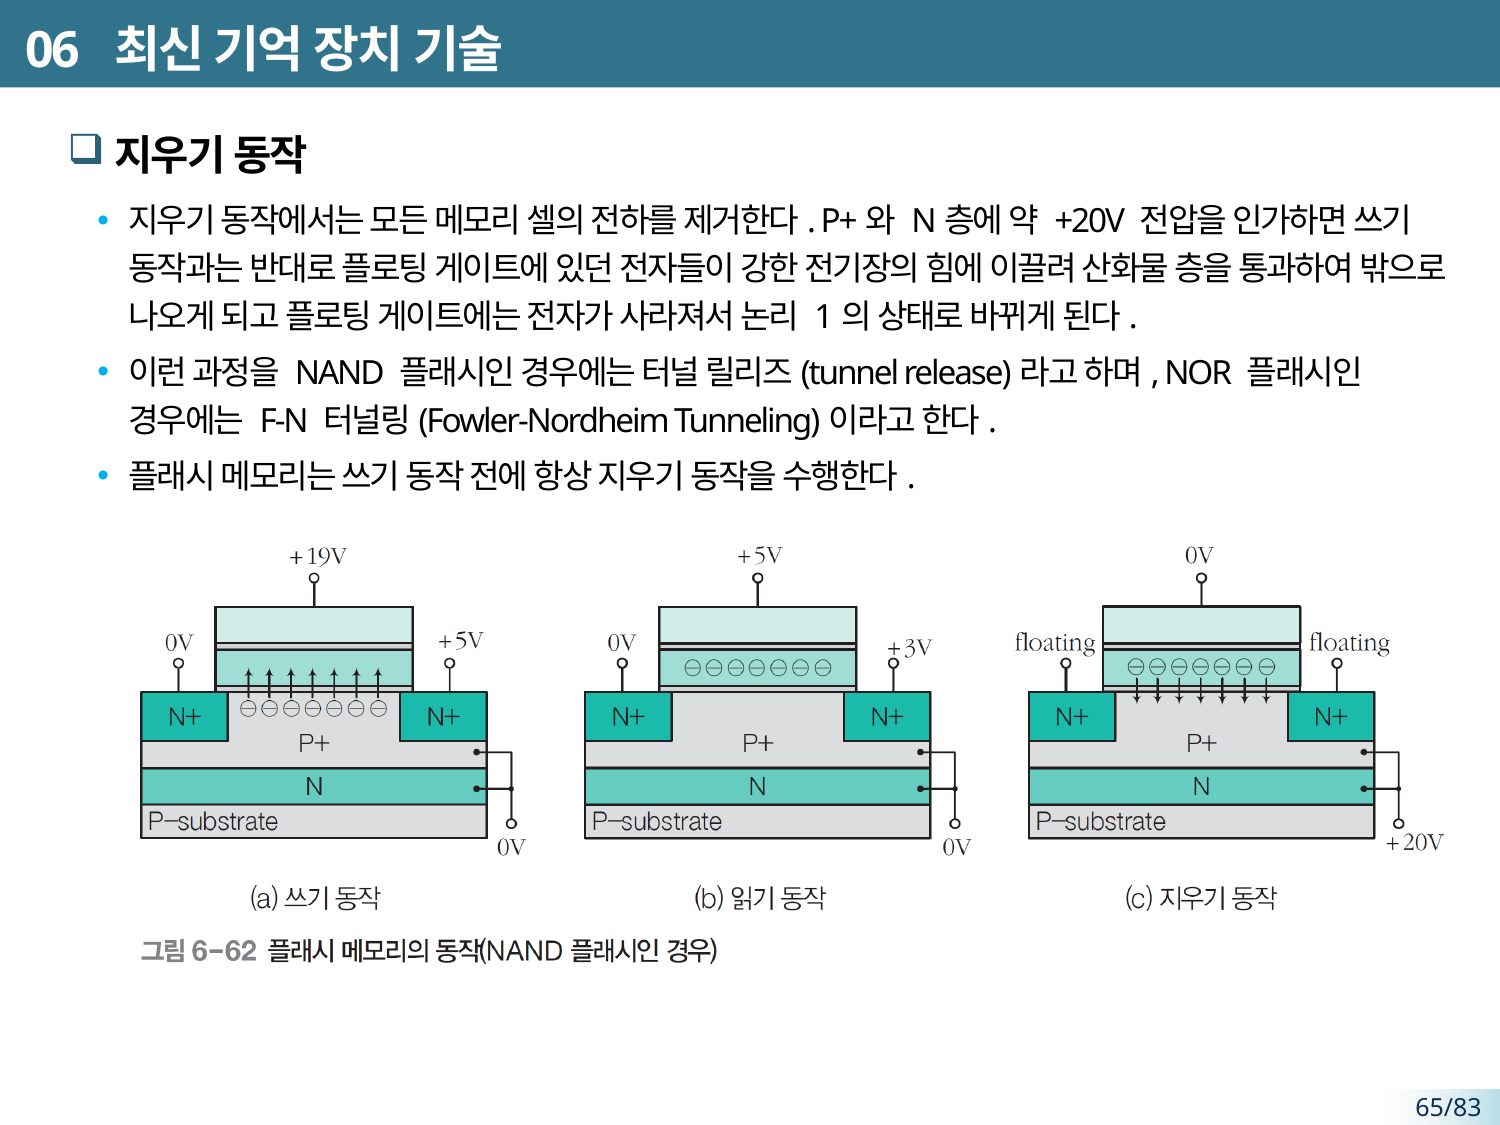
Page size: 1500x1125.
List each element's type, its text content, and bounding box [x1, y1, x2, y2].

list 지우기 동작 지우기 동작에서는 모든 메모리 셀의 전하를 제거한다. P+와 N층에 약 +20V 전압을 인가하면 쓰기 동작과는 반대로 플로팅 게이트에 있던 전자들이 강한 전기장의 힘에 이끌려 산화물 층을 통과하여 밖으로 나오게 되고 플로팅 게이트에는 전자가 사라져서 논리 1의 상태로 바뀌게 된다. 이런 과정을 NAND 플래시인 경우에는 터널 릴리즈(tunnel release)라고 하며, NOR 플래시인 경우에는 F-N 터널링(Fowler-Nordheim Tunneling)이라고 한다. 플래시 메모리는 쓰기 동작 전에 항상 지우기 동작을 수행한다. [10, 116, 1481, 1047]
picture [135, 538, 1448, 969]
title 06 최신 기억 장치 기술 [10, 8, 1288, 87]
